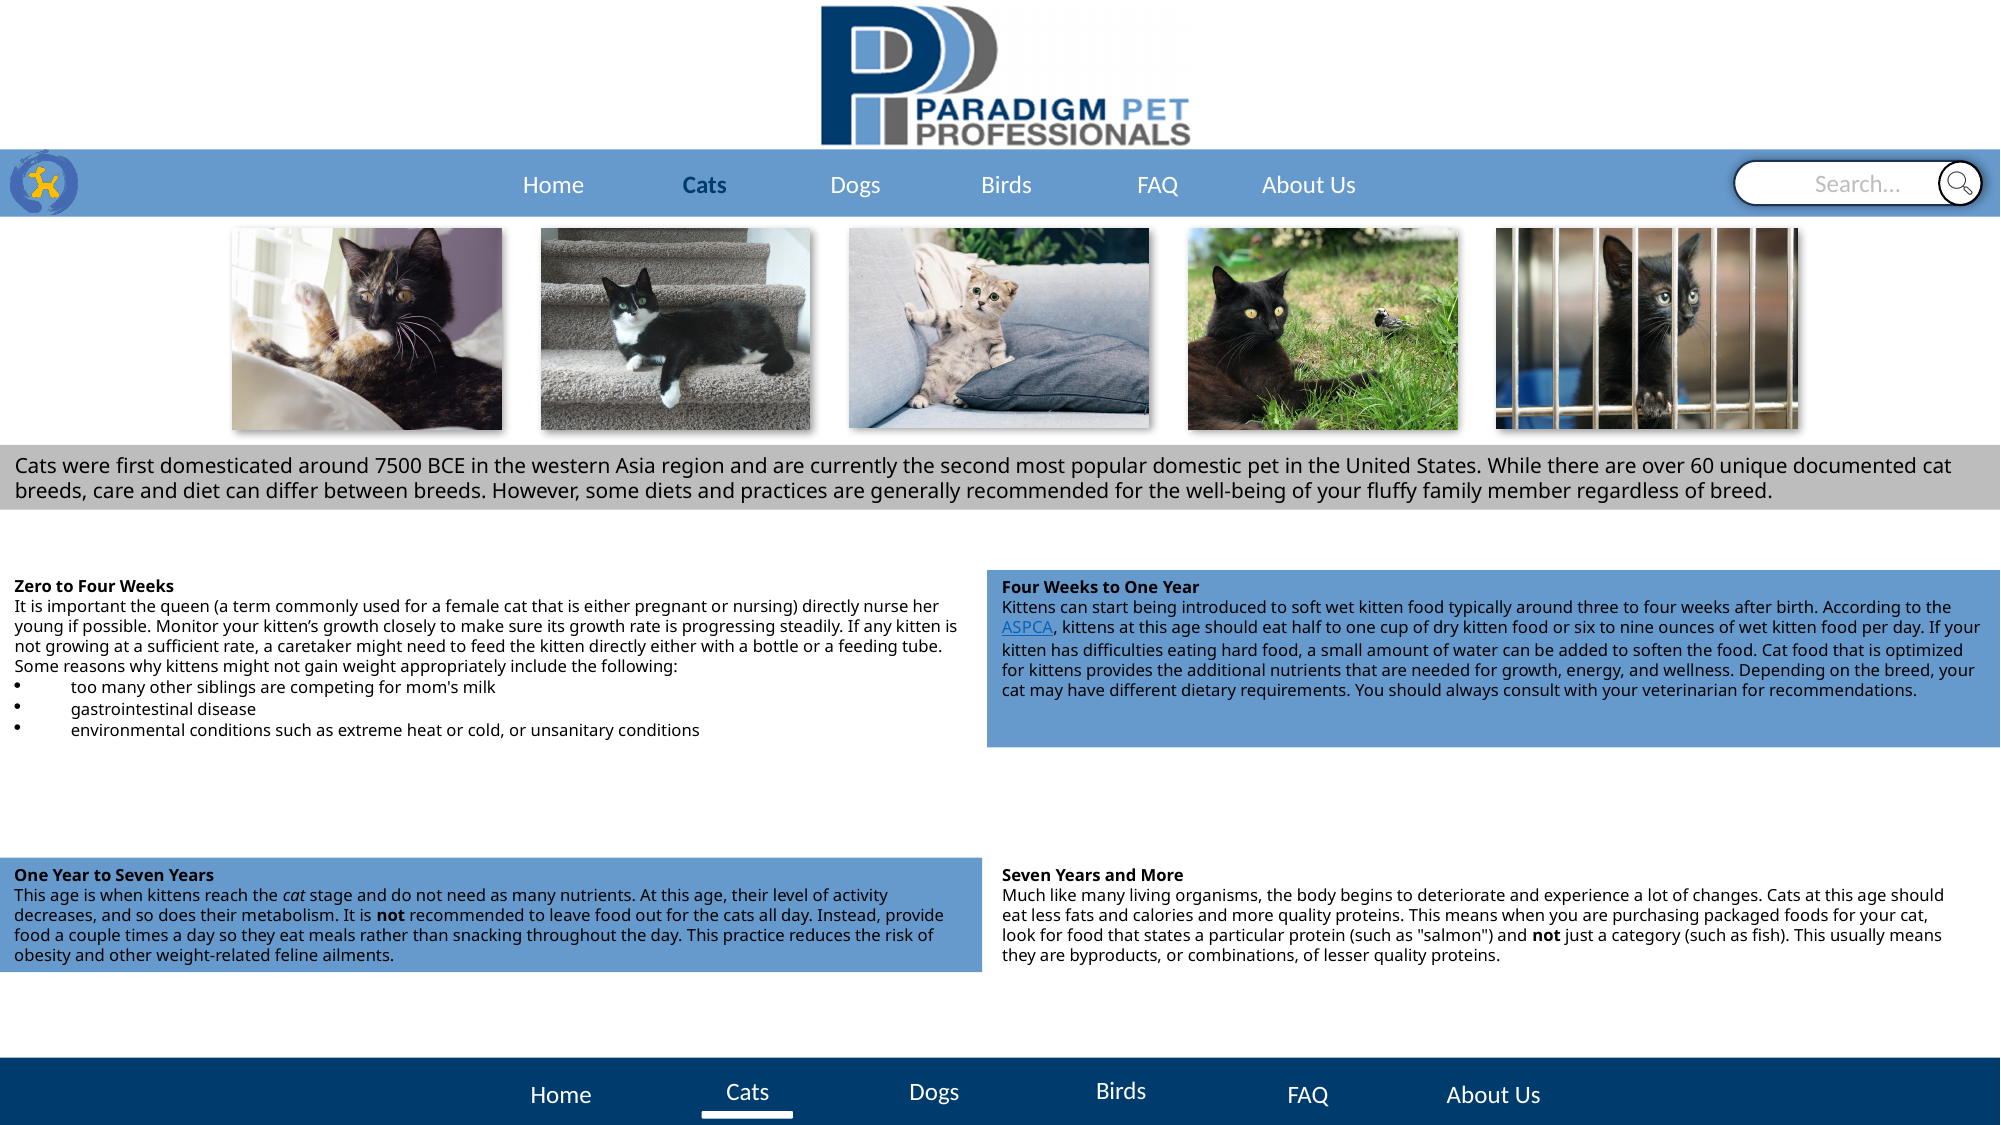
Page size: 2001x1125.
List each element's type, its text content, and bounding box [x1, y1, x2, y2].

text_box Dogs [864, 1060, 1006, 1121]
text_box FAQ [1094, 159, 1221, 207]
picture [10, 149, 78, 215]
text_box Home [490, 1063, 632, 1123]
text_box Zero to Four Weeks It is important the queen (a term commonly used for a female cat that is either pregnant or nursing) directly nurse her young if possible. Monitor your kitten’s growth closely to make sure its growth rate is progressing steadily. If any kitten is not growing at a sufficient rate, a caretaker might need to feed the kitten directly either with a bottle or a feeding tube. Some reasons why kittens might not gain weight appropriately include the following: too many other siblings are competing for mom's milk gastrointestinal disease environmental conditions such as extreme heat or cold, or unsanitary conditions [0, 568, 983, 748]
text_box Home [490, 159, 617, 208]
text_box Four Weeks to One Year Kittens can start being introduced to soft wet kitten food typically around three to four weeks after birth. According to the ASPCA, kittens at this age should eat half to one cup of dry kitten food or six to nine ounces of wet kitten food per day. If your kitten has difficulties eating hard food, a small amount of water can be added to soften the food. Cat food that is optimized for kittens provides the additional nutrients that are needed for growth, energy, and wellness. Depending on the breed, your cat may have different dietary requirements. You should always consult with your veterinarian for recommendations. [987, 570, 2000, 748]
picture [1188, 228, 1458, 430]
text_box About Us [1423, 1063, 1565, 1124]
text_box About Us [1245, 159, 1373, 207]
picture [849, 228, 1149, 429]
text_box Seven Years and More Much like many living organisms, the body begins to deteriorate and experience a lot of changes. Cats at this age should eat less fats and calories and more quality proteins. This means when you are purchasing packaged foods for your cat, look for food that states a particular protein (such as "salmon") and not just a category (such as fish). This usually means they are byproducts, or combinations, of lesser quality proteins. [987, 857, 1980, 972]
picture [540, 228, 810, 430]
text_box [1734, 160, 1982, 206]
picture [816, 2, 1191, 149]
text_box FAQ [1237, 1063, 1379, 1124]
picture [1496, 228, 1798, 429]
text_box Birds [943, 159, 1070, 207]
text_box Dogs [792, 159, 919, 208]
text_box [0, 1057, 2000, 1125]
text_box One Year to Seven Years This age is when kittens reach the cat stage and do not need as many nutrients. At this age, their level of activity decreases, and so does their metabolism. It is not recommended to leave food out for the cats all day. Instead, provide food a couple times a day so they eat meals rather than snacking throughout the day. This practice reduces the risk of obesity and other weight-related feline ailments. [0, 857, 983, 973]
picture [232, 228, 502, 430]
text_box [700, 1110, 795, 1120]
text_box Birds [1050, 1059, 1192, 1120]
text_box [0, 148, 2000, 218]
text_box Cats were first domesticated around 7500 BCE in the western Asia region and are currently the second most popular domestic pet in the United States. While there are over 60 unique documented cat breeds, care and diet can differ between breeds. However, some diets and practices are generally recommended for the well-being of your fluffy family member regardless of breed. [0, 444, 2000, 510]
text_box Cats [677, 1061, 819, 1121]
text_box Cats [641, 159, 768, 208]
